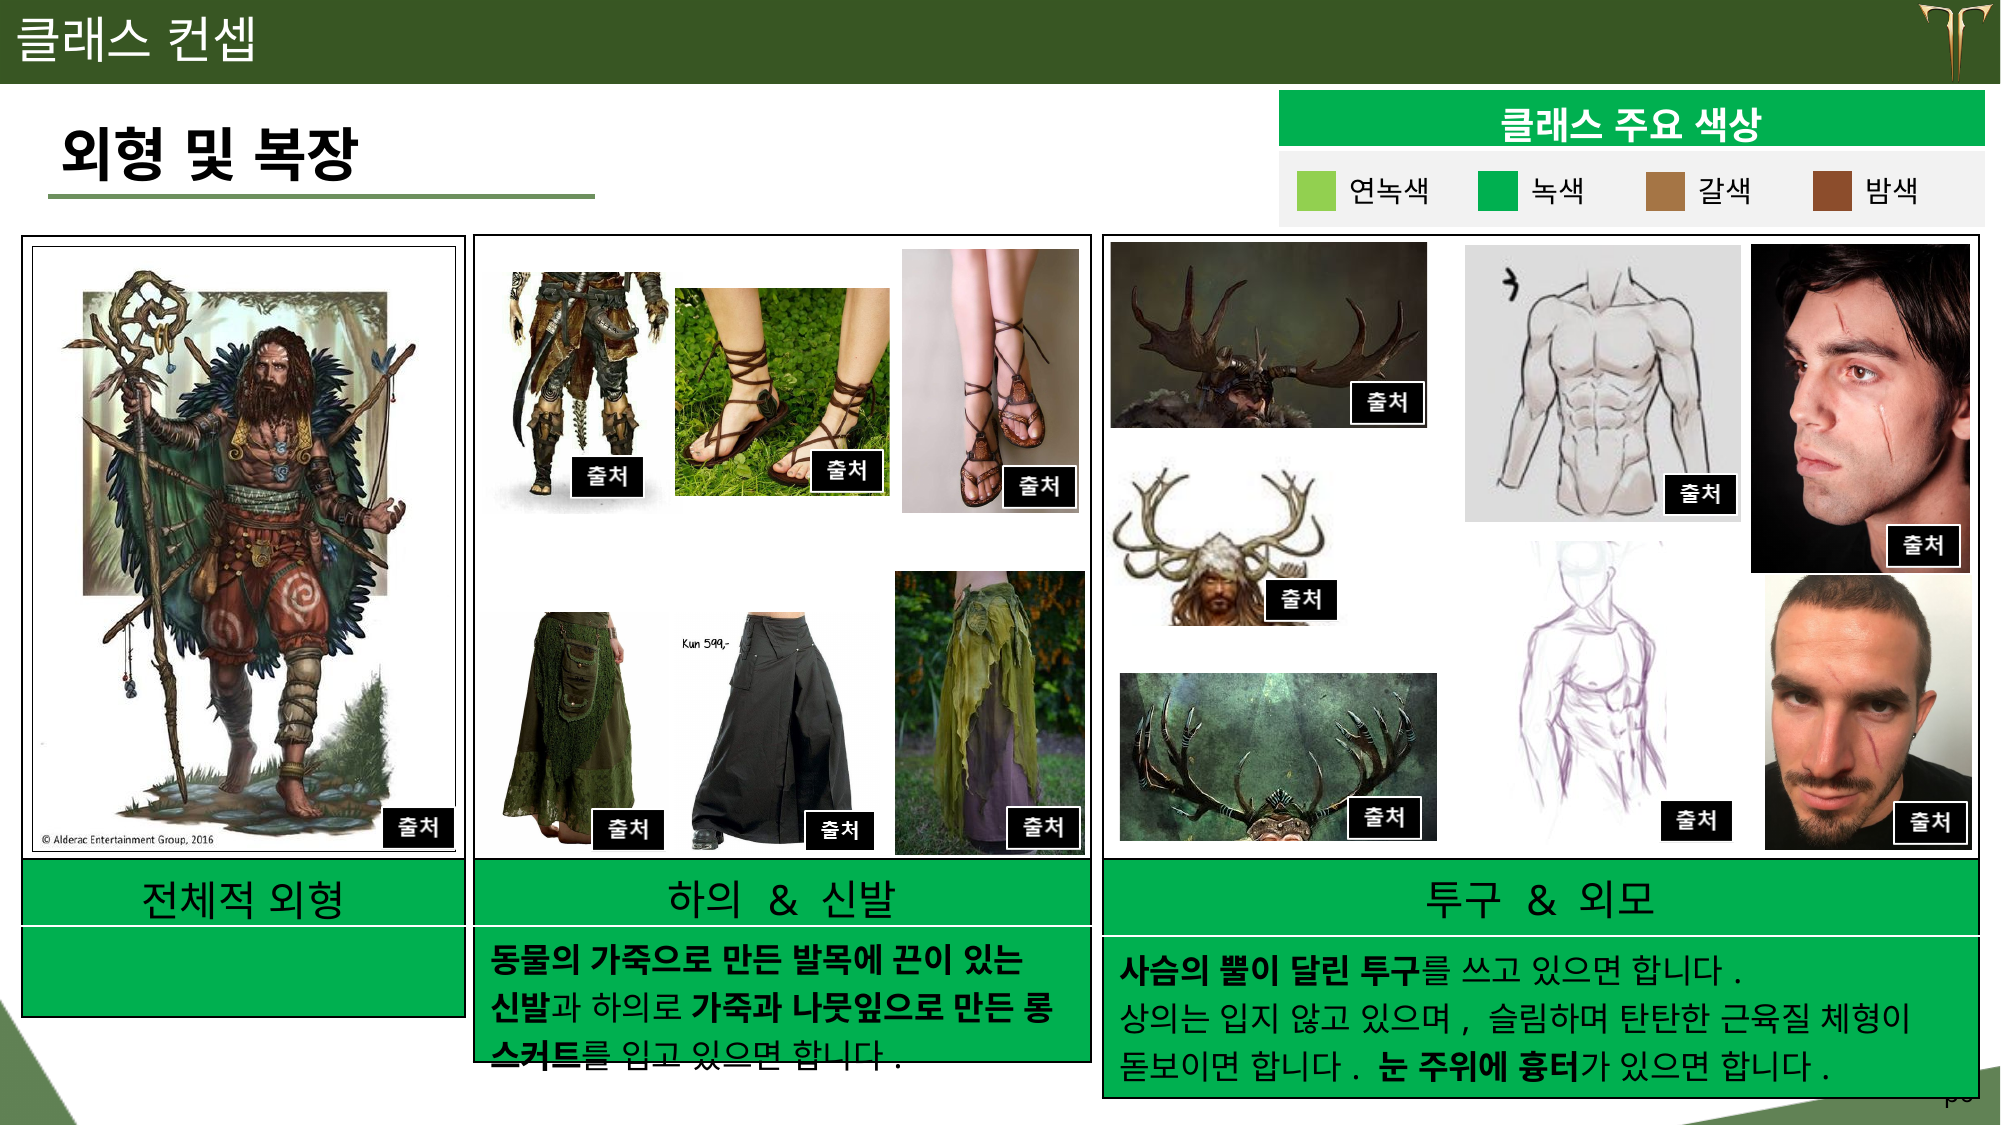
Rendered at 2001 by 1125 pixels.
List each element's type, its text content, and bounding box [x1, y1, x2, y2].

title 클래스 컨셉 [0, 0, 886, 85]
picture [482, 272, 890, 514]
picture [1896, 2, 2001, 83]
picture [1751, 244, 1970, 573]
picture [32, 246, 456, 853]
table_cell 전체적 외형 [23, 860, 464, 925]
text_box 외형 및 복장 [45, 110, 511, 196]
table_cell [1279, 151, 1985, 227]
picture [1106, 443, 1349, 626]
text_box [1813, 165, 1956, 217]
table_cell 하의 & 신발 [475, 860, 1090, 925]
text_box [479, 612, 669, 855]
picture [895, 571, 1085, 855]
picture [901, 249, 1079, 513]
table_cell 사슴의 뿔이 달린 투구를 쓰고 있으면 합니다. 상의는 입지 않고 있으며, 슬림하며 탄탄한 근육질 체형이 돋보이면 합니다. 눈 주위에 흉터가 있으면 합니다. [1104, 937, 1978, 1097]
table_cell 투구 & 외모 [1104, 860, 1978, 935]
table_header [475, 236, 1090, 858]
table_cell 동물의 가죽으로 만든 발목에 끈이 있는 신발과 하의로 가죽과 나뭇잎으로 만든 롱 스커트를 입고 있으면 합니다. [475, 927, 1090, 1061]
picture [1765, 575, 1972, 851]
picture [1465, 245, 1741, 522]
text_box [1479, 165, 1621, 217]
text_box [674, 612, 880, 855]
table_header [23, 237, 464, 858]
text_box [1646, 165, 1788, 217]
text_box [1297, 165, 1454, 217]
picture [1483, 541, 1734, 846]
table_header 클래스 주요 색상 [1279, 90, 1985, 146]
picture [1110, 242, 1428, 428]
picture [1119, 673, 1443, 843]
table_cell [23, 927, 464, 1016]
table_header [1104, 236, 1978, 858]
